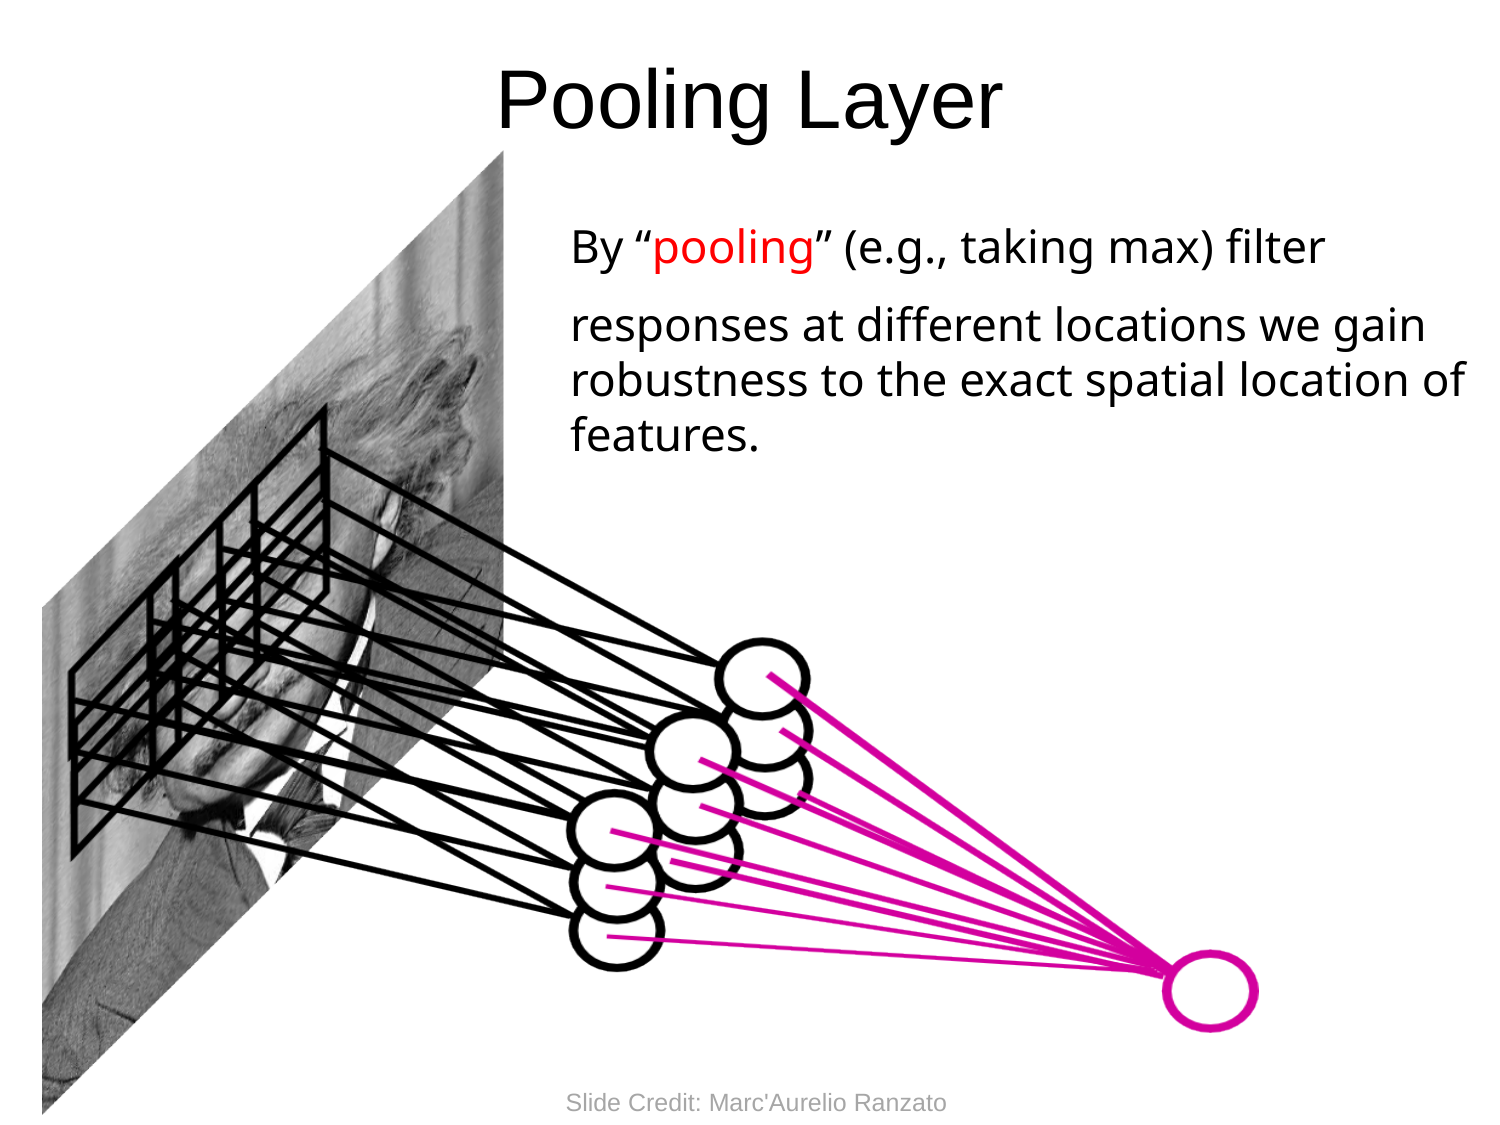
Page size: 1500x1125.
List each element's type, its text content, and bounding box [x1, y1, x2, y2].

text_box By “pooling” (e.g., taking max) filter responses at different locations we gain robustness to the exact spatial location of features. [1264, 209, 1500, 468]
text_box Pooling Layer [112, 37, 1388, 150]
picture [42, 149, 1259, 1115]
